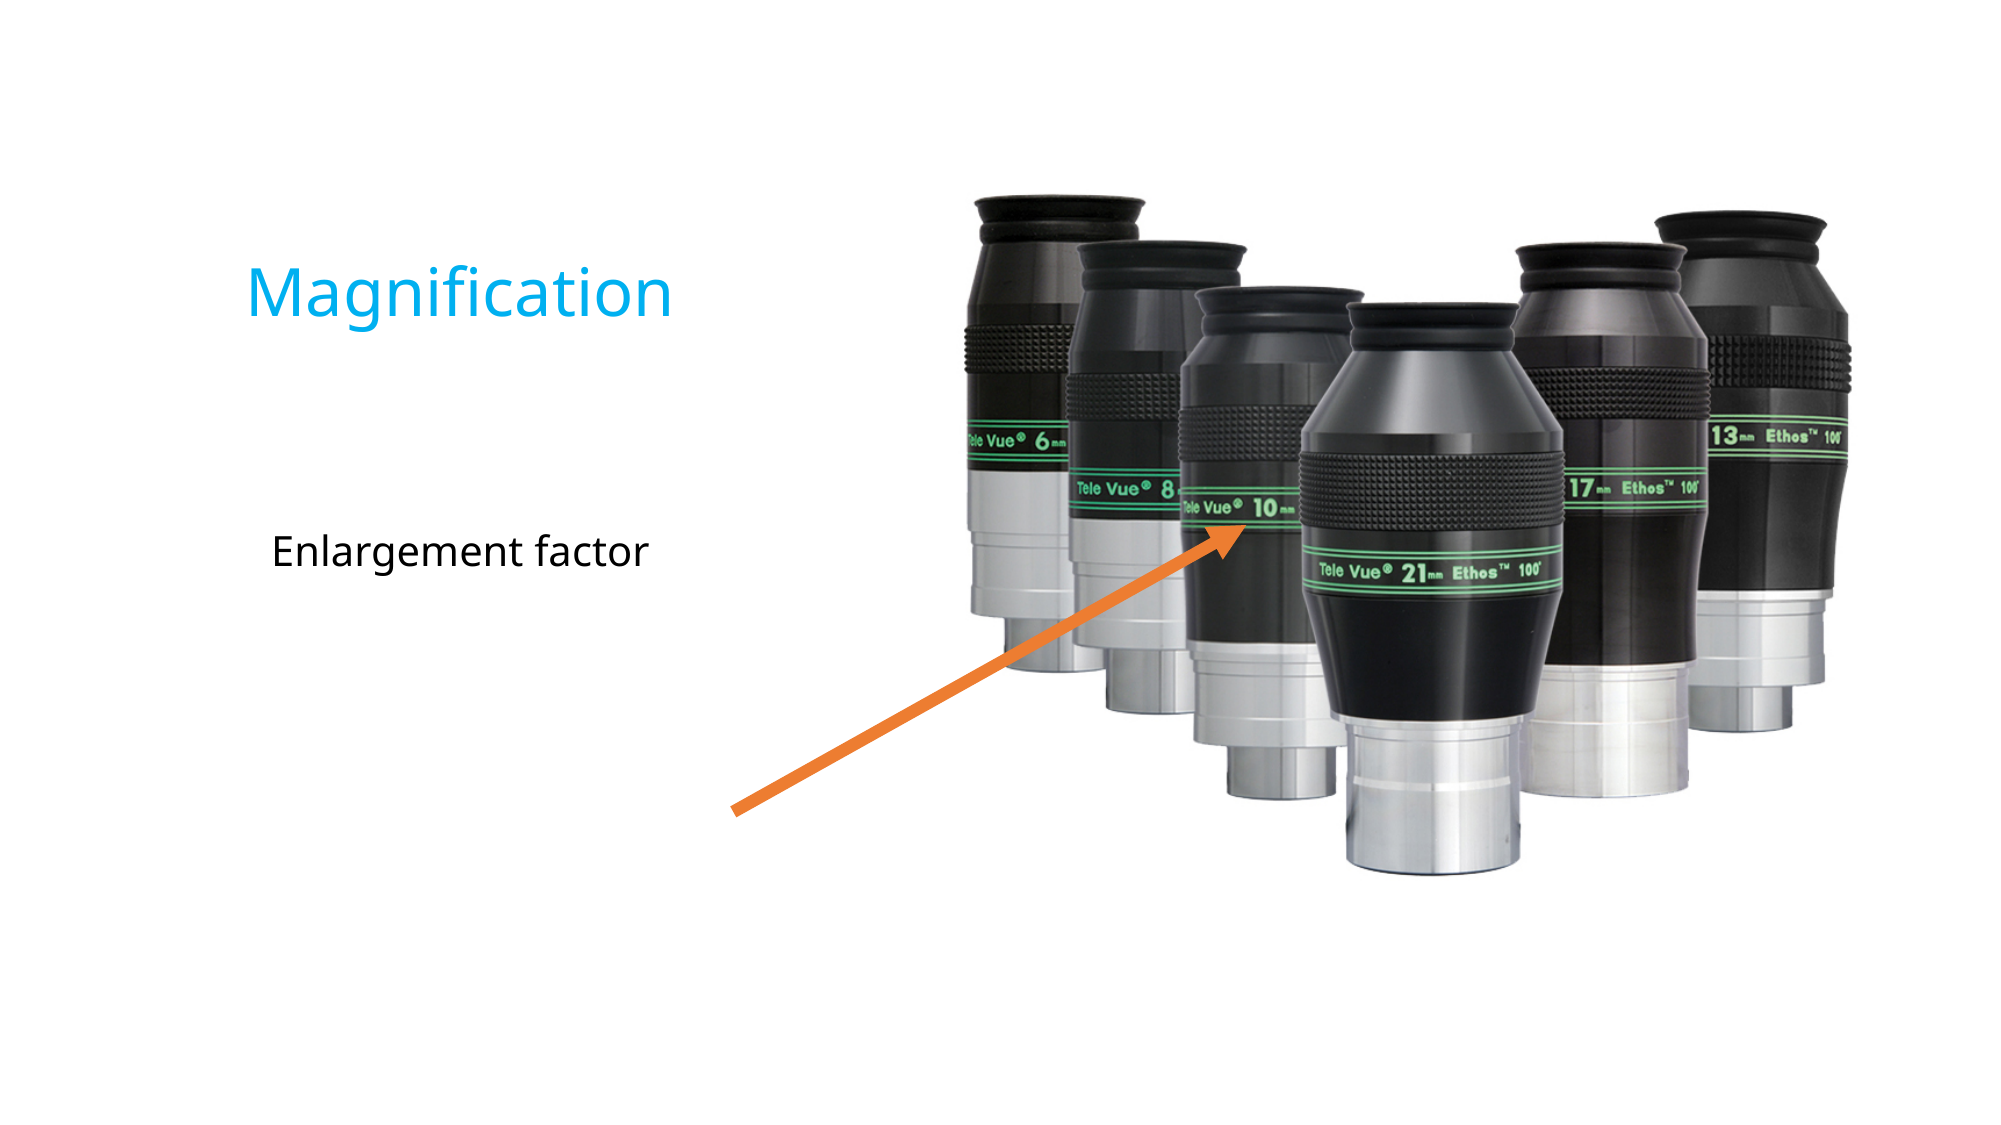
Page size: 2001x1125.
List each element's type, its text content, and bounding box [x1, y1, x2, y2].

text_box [733, 524, 1247, 812]
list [919, 165, 1876, 896]
title Magnification [137, 75, 783, 338]
